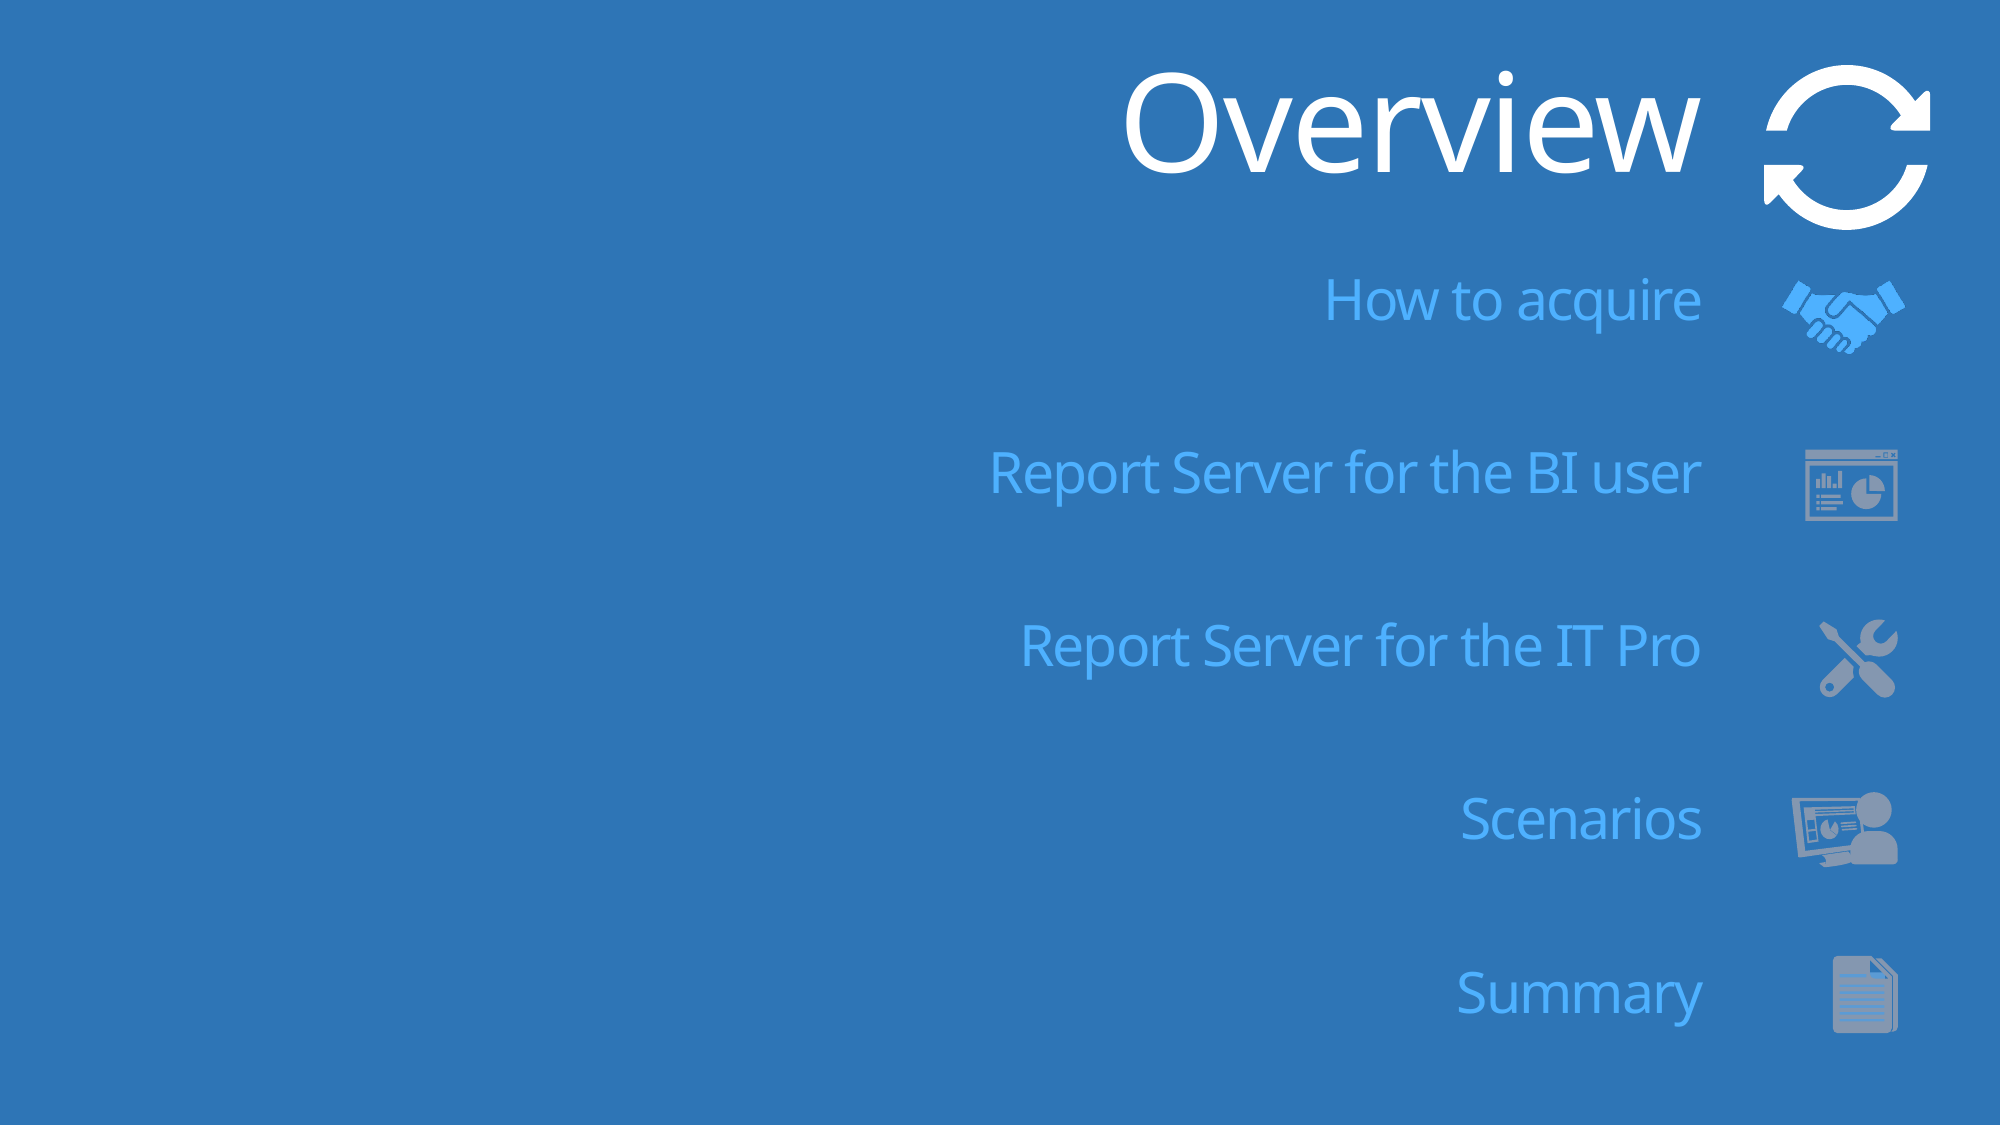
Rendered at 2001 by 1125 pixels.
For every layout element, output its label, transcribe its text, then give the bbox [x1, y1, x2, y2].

picture [1775, 249, 1912, 386]
text_box How to acquire [304, 264, 1727, 339]
text_box Report Server for the BI user [304, 437, 1727, 512]
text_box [1832, 955, 1898, 1034]
text_box Overview [304, 91, 1727, 165]
text_box [1804, 449, 1899, 522]
text_box Summary [304, 957, 1727, 1032]
text_box Scenarios [304, 784, 1727, 858]
text_box Report Server for the IT Pro [304, 611, 1727, 685]
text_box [1793, 792, 1898, 867]
text_box [1817, 620, 1897, 699]
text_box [1764, 64, 1931, 230]
text_box [1854, 618, 1899, 658]
